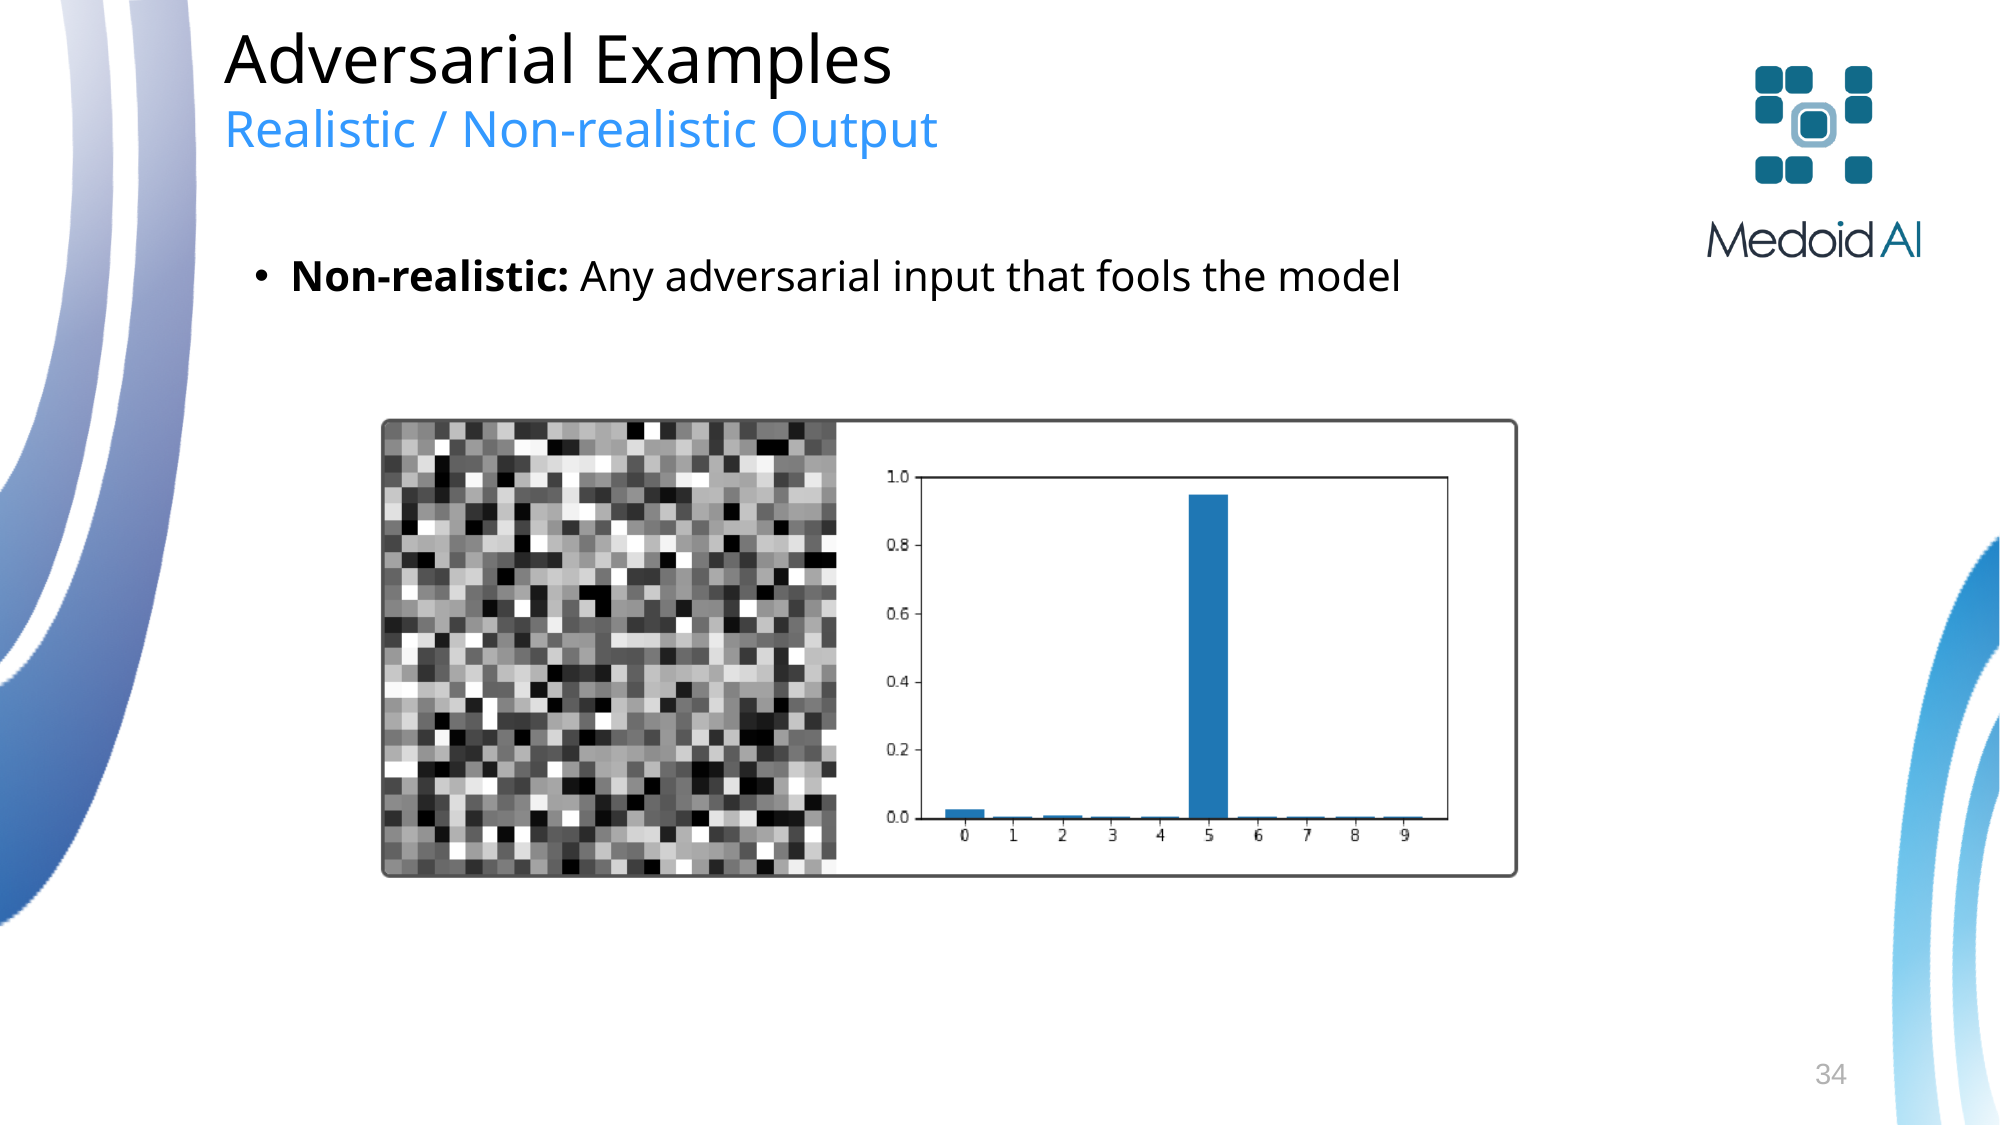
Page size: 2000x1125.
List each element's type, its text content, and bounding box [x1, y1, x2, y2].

text_box Adversarial Examples Realistic / Non-realistic Output [224, 0, 2000, 175]
slide_number 34 [1412, 1042, 1863, 1103]
text_box Non-realistic: Any adversarial input that fools the model [254, 249, 1425, 405]
picture [0, 0, 2000, 1125]
